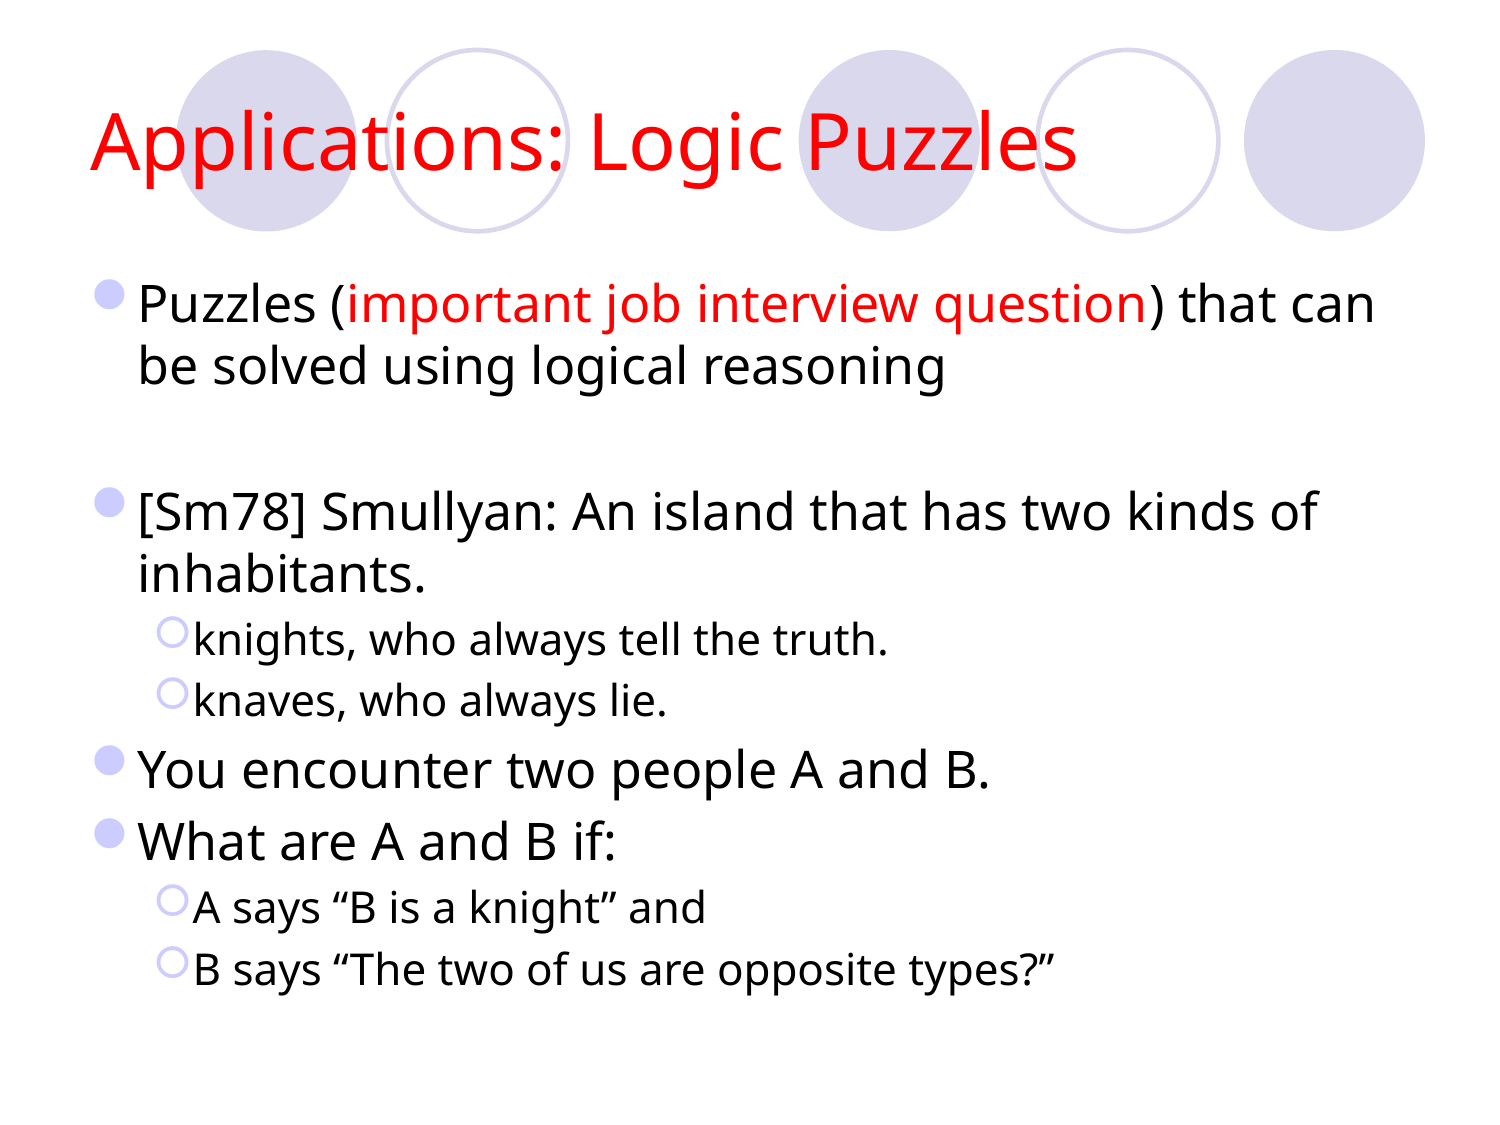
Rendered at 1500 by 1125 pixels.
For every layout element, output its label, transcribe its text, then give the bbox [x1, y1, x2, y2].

title Applications: Logic Puzzles [75, 45, 1425, 233]
list Puzzles (important job interview question) that can be solved using logical reasoning [Sm78] Smullyan: An island that has two kinds of inhabitants. knights, who always tell the truth. knaves, who always lie. You encounter two people A and B. What are A and B if: A says “B is a knight” and B says “The two of us are opposite types?” [75, 262, 1425, 1006]
